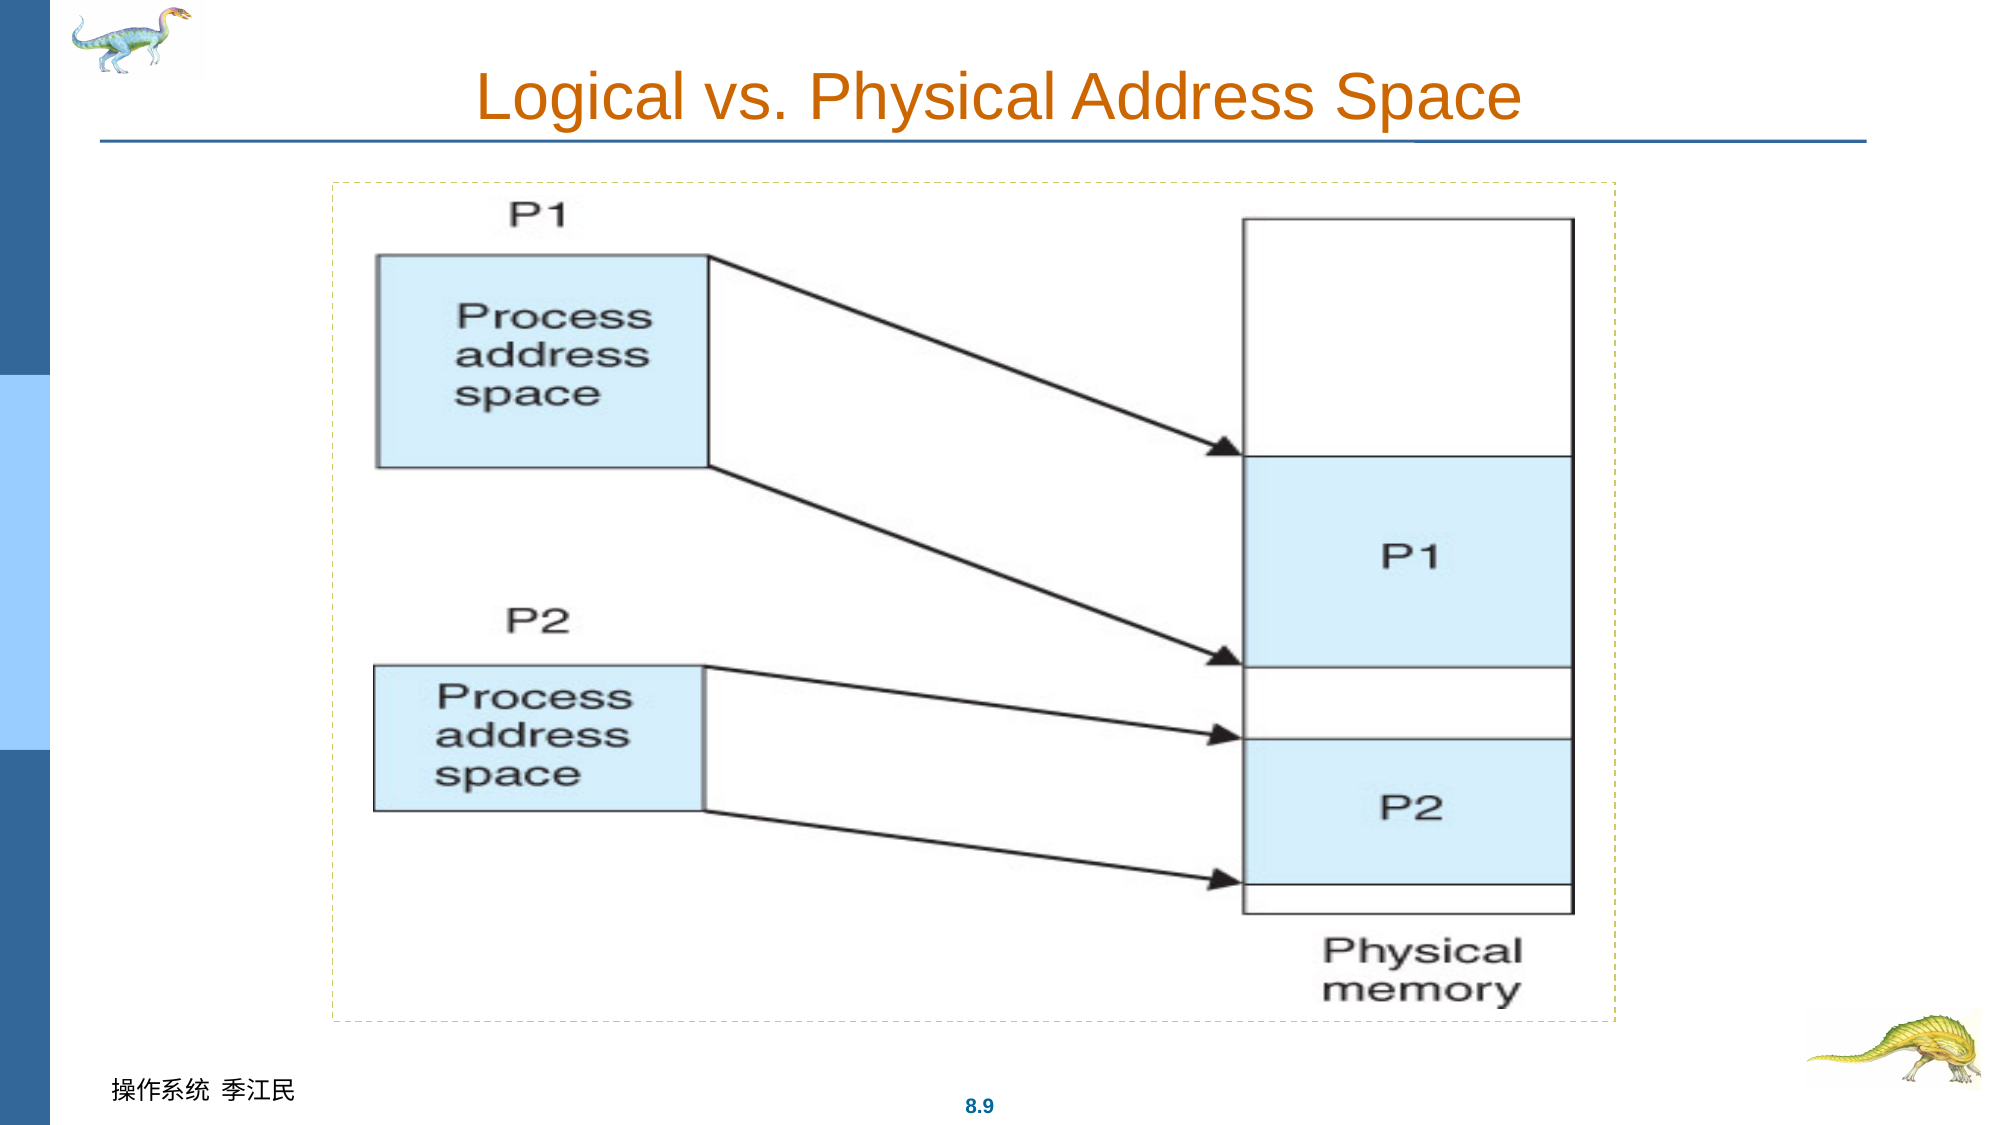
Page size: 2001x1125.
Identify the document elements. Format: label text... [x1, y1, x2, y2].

picture [333, 182, 1615, 1021]
picture [1804, 1007, 1982, 1090]
picture [62, 0, 205, 81]
title Logical vs. Physical Address Space [99, 45, 1900, 141]
